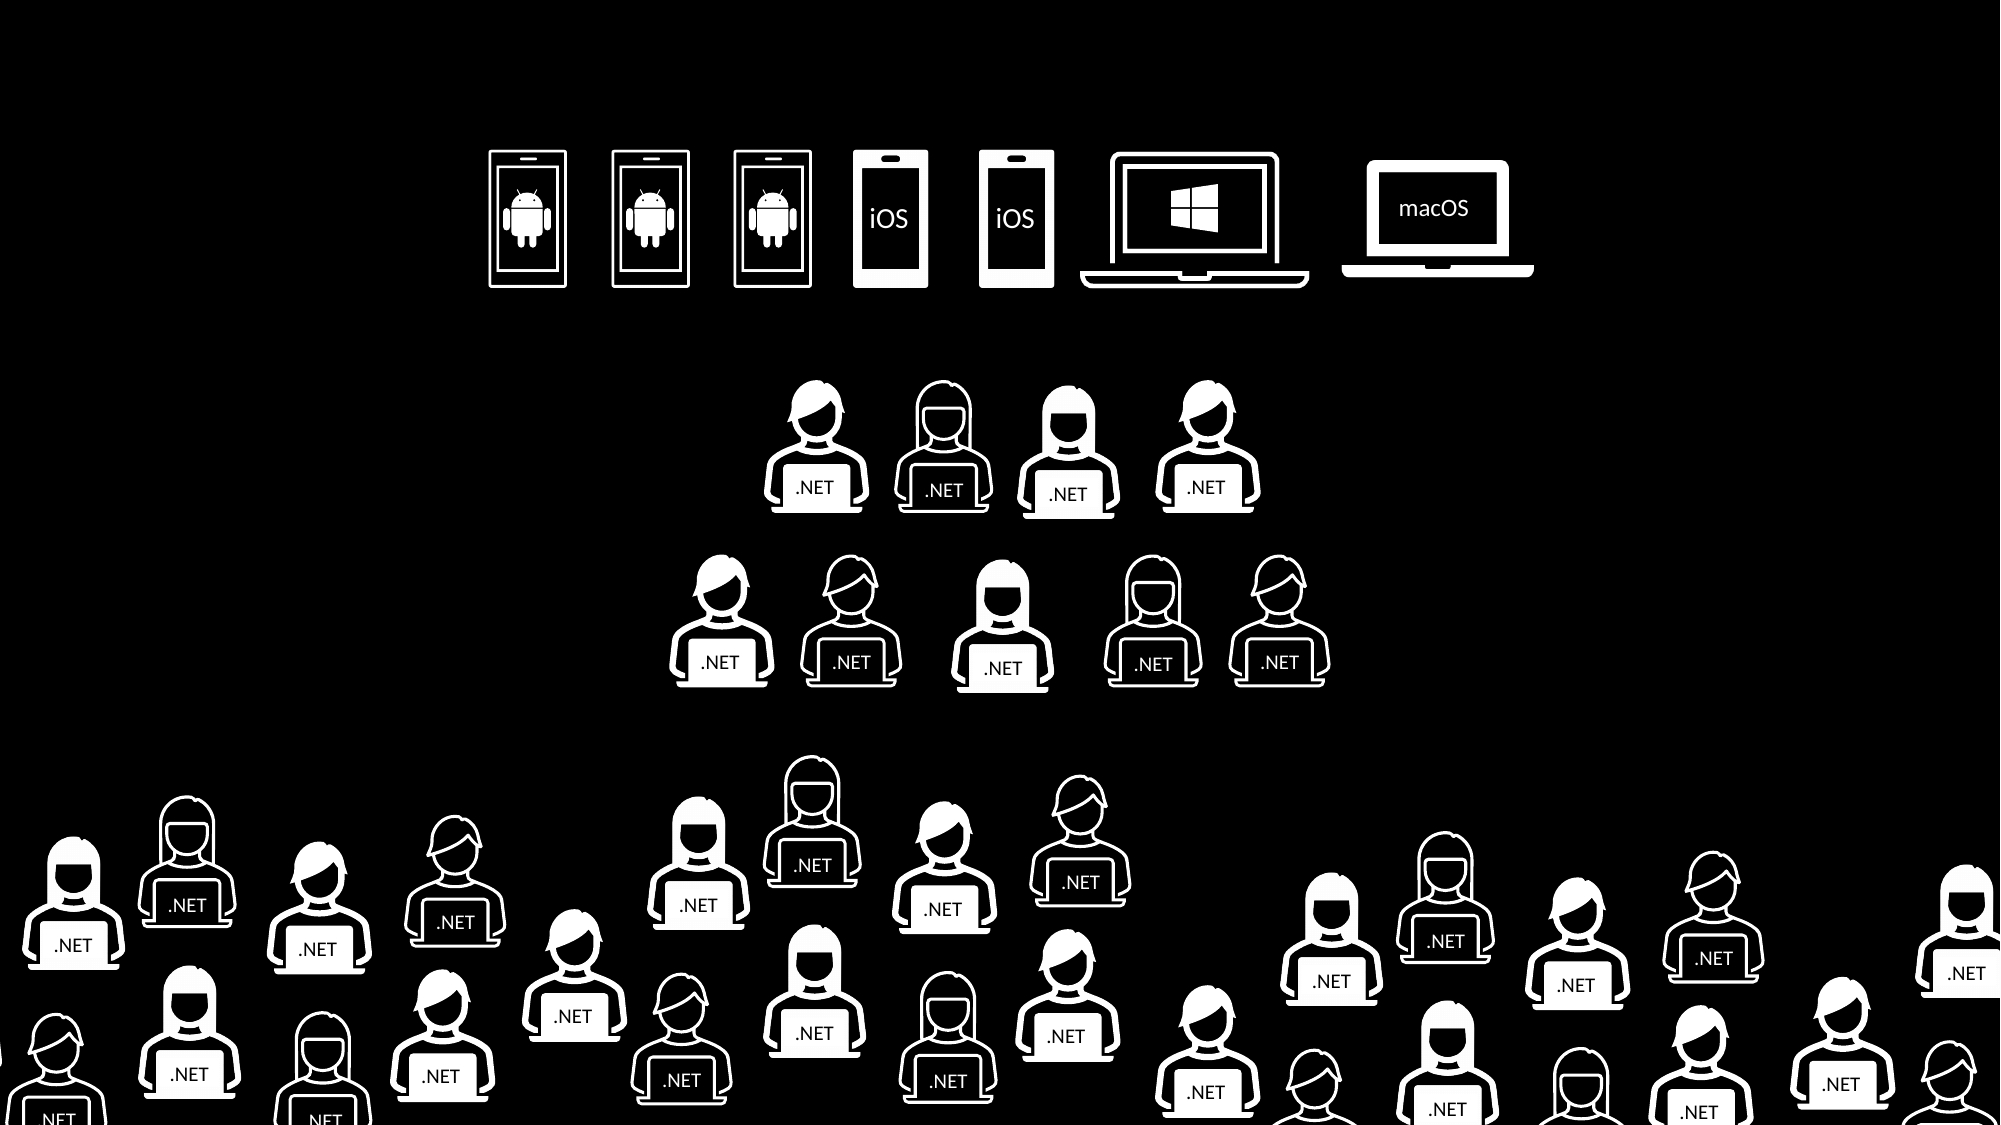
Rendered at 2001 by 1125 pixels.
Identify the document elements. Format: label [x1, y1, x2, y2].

text_box [521, 755, 1132, 1106]
text_box [1075, 99, 1314, 338]
text_box [602, 143, 697, 294]
text_box [669, 371, 1331, 696]
text_box [1790, 822, 2000, 1125]
text_box [1337, 118, 1538, 319]
text_box [451, 143, 602, 294]
text_box [0, 795, 507, 1125]
text_box [848, 143, 941, 294]
text_box [697, 143, 848, 294]
text_box [941, 143, 1092, 294]
text_box [1155, 831, 1765, 1125]
